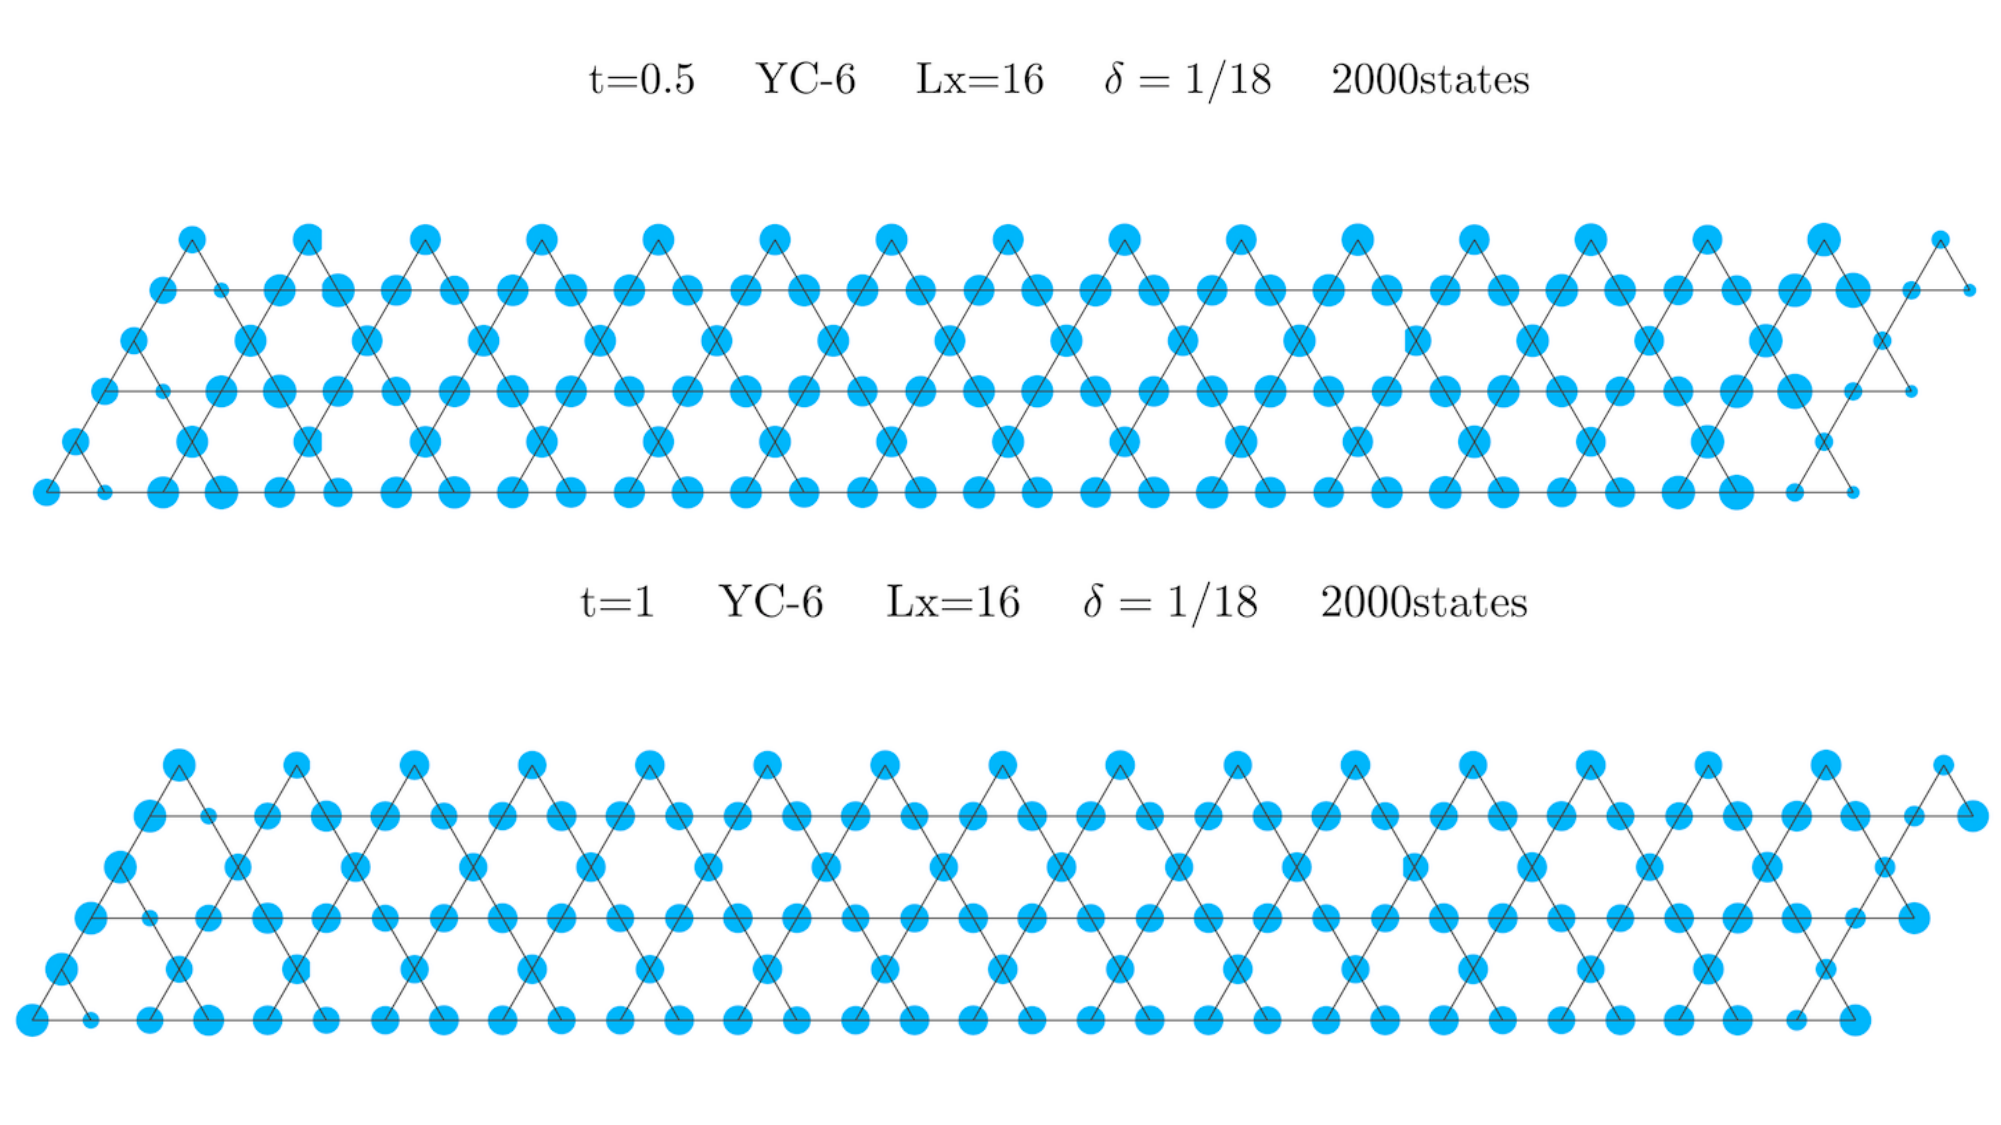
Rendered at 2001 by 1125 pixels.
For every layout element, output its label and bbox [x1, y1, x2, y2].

picture [0, 36, 2000, 532]
picture [0, 571, 2000, 1055]
